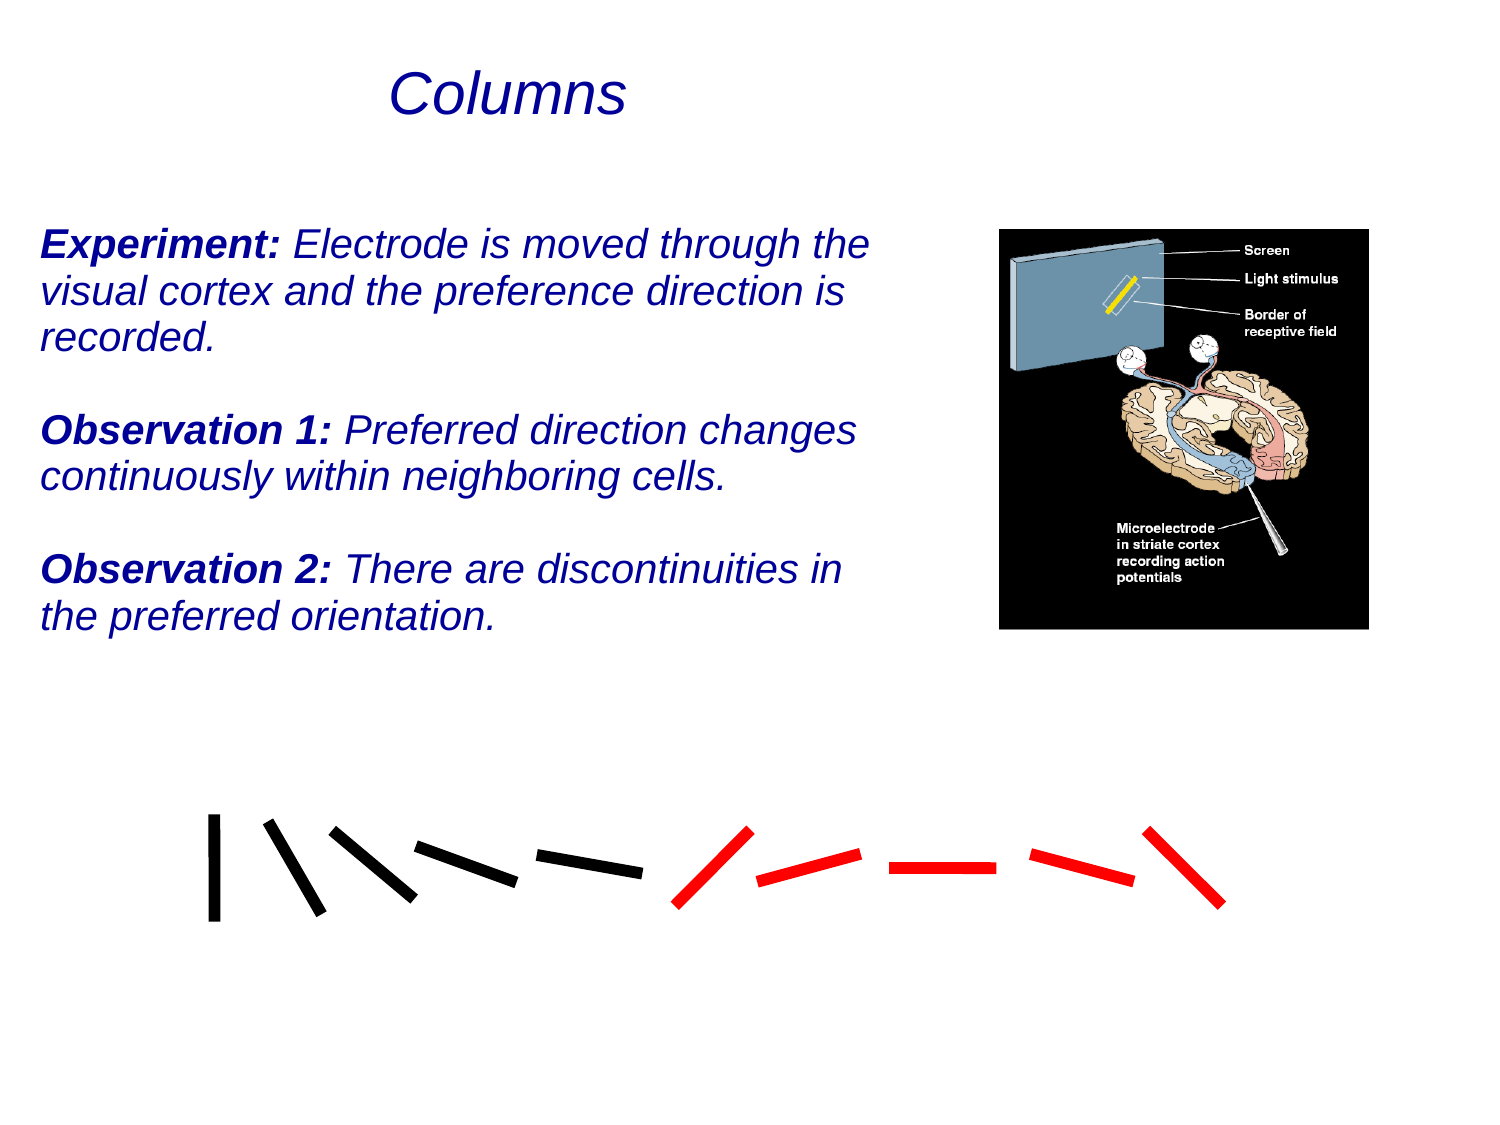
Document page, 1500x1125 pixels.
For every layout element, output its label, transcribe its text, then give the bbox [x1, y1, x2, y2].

text_box Columns [375, 53, 642, 135]
text_box Experiment: Electrode is moved through the visual cortex and the preference direction is recorded. Observation 1: Preferred direction changes continuously within neighboring cells. Observation 2: There are discontinuities in the preferred orientation. [26, 214, 911, 750]
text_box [214, 813, 643, 922]
picture [996, 224, 1372, 633]
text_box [674, 829, 1222, 906]
